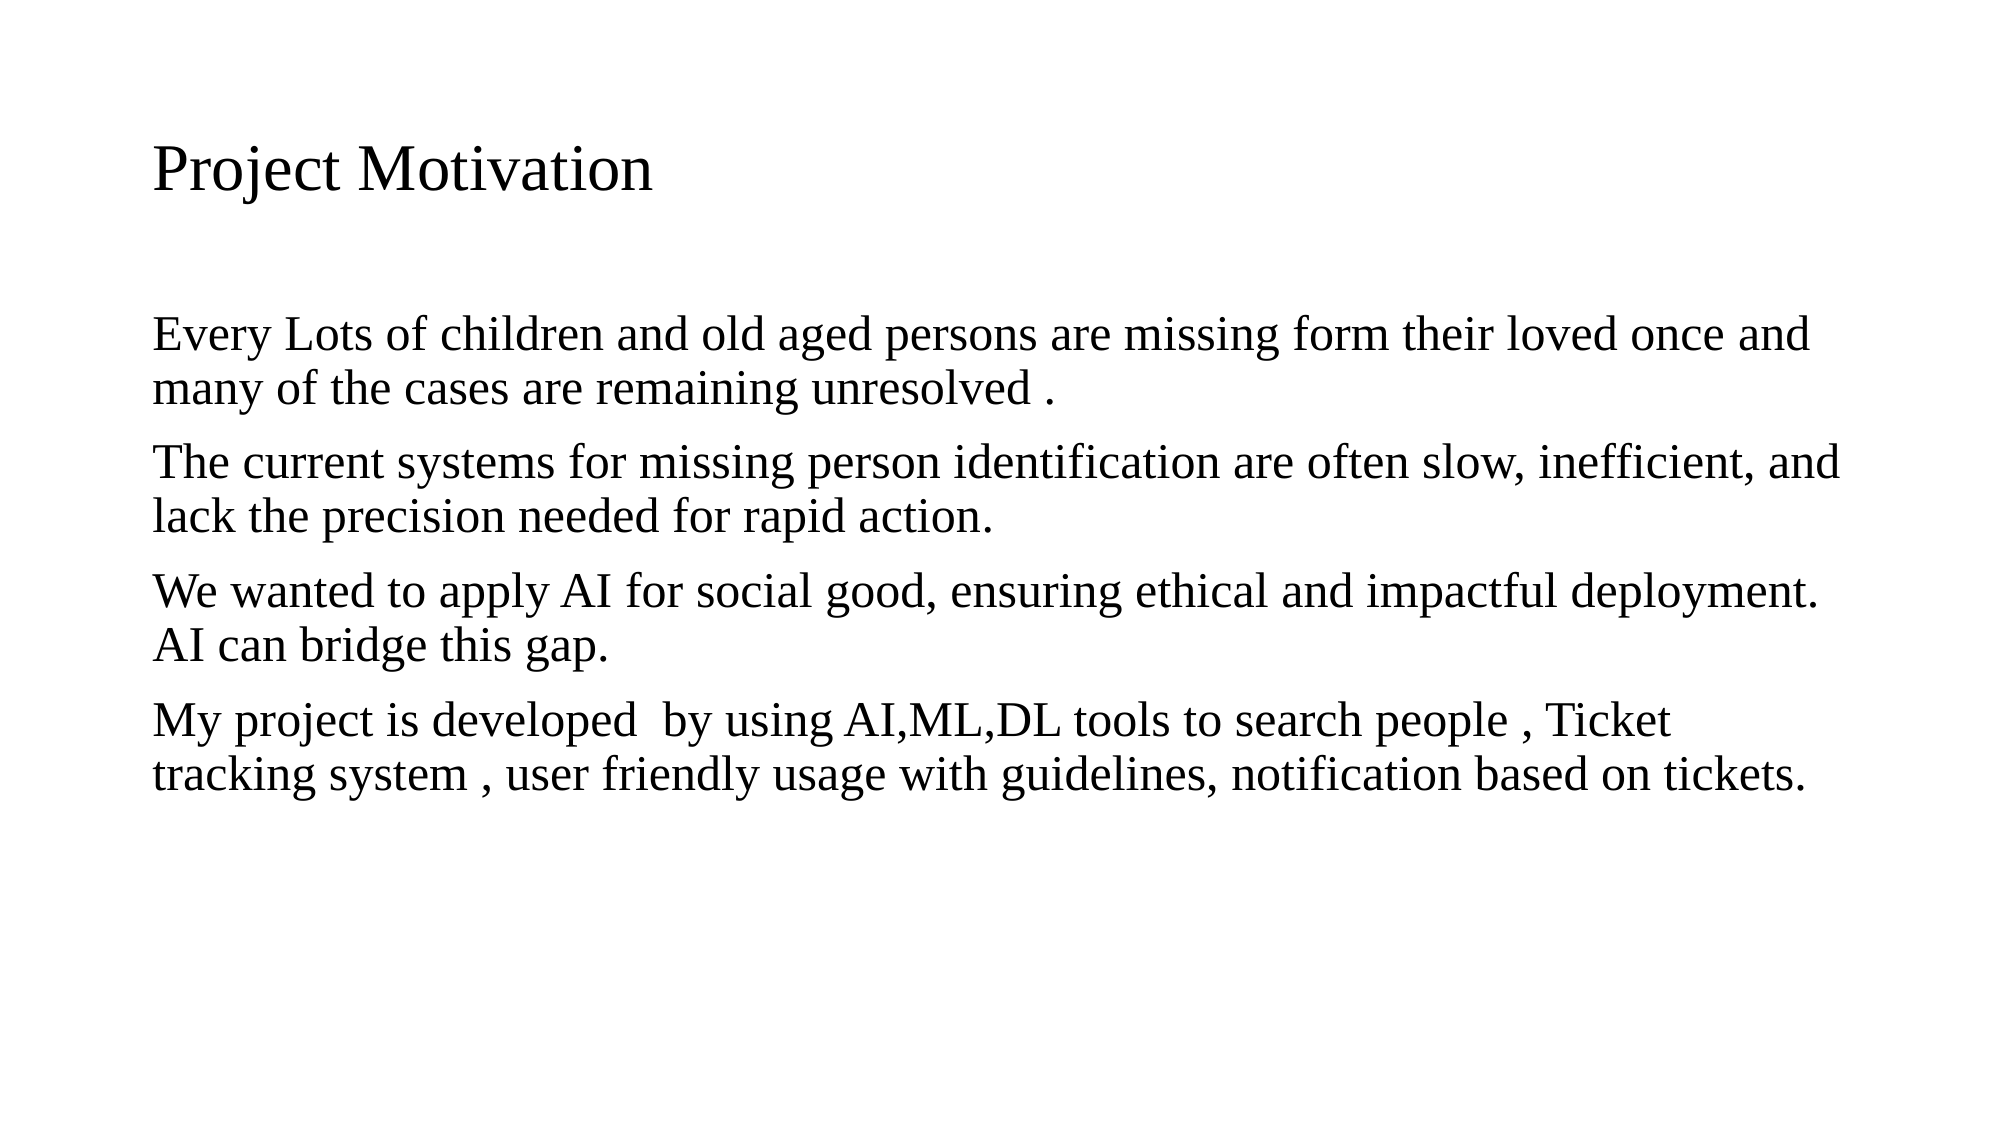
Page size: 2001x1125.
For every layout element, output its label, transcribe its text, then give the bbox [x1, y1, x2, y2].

title Project Motivation [137, 59, 1863, 278]
list Every Lots of children and old aged persons are missing form their loved once and many of the cases are remaining unresolved . The current systems for missing person identification are often slow, inefficient, and lack the precision needed for rapid action. We wanted to apply AI for social good, ensuring ethical and impactful deployment. AI can bridge this gap. My project is developed by using AI,ML,DL tools to search people , Ticket tracking system , user friendly usage with guidelines, notification based on tickets. [137, 299, 1863, 1014]
